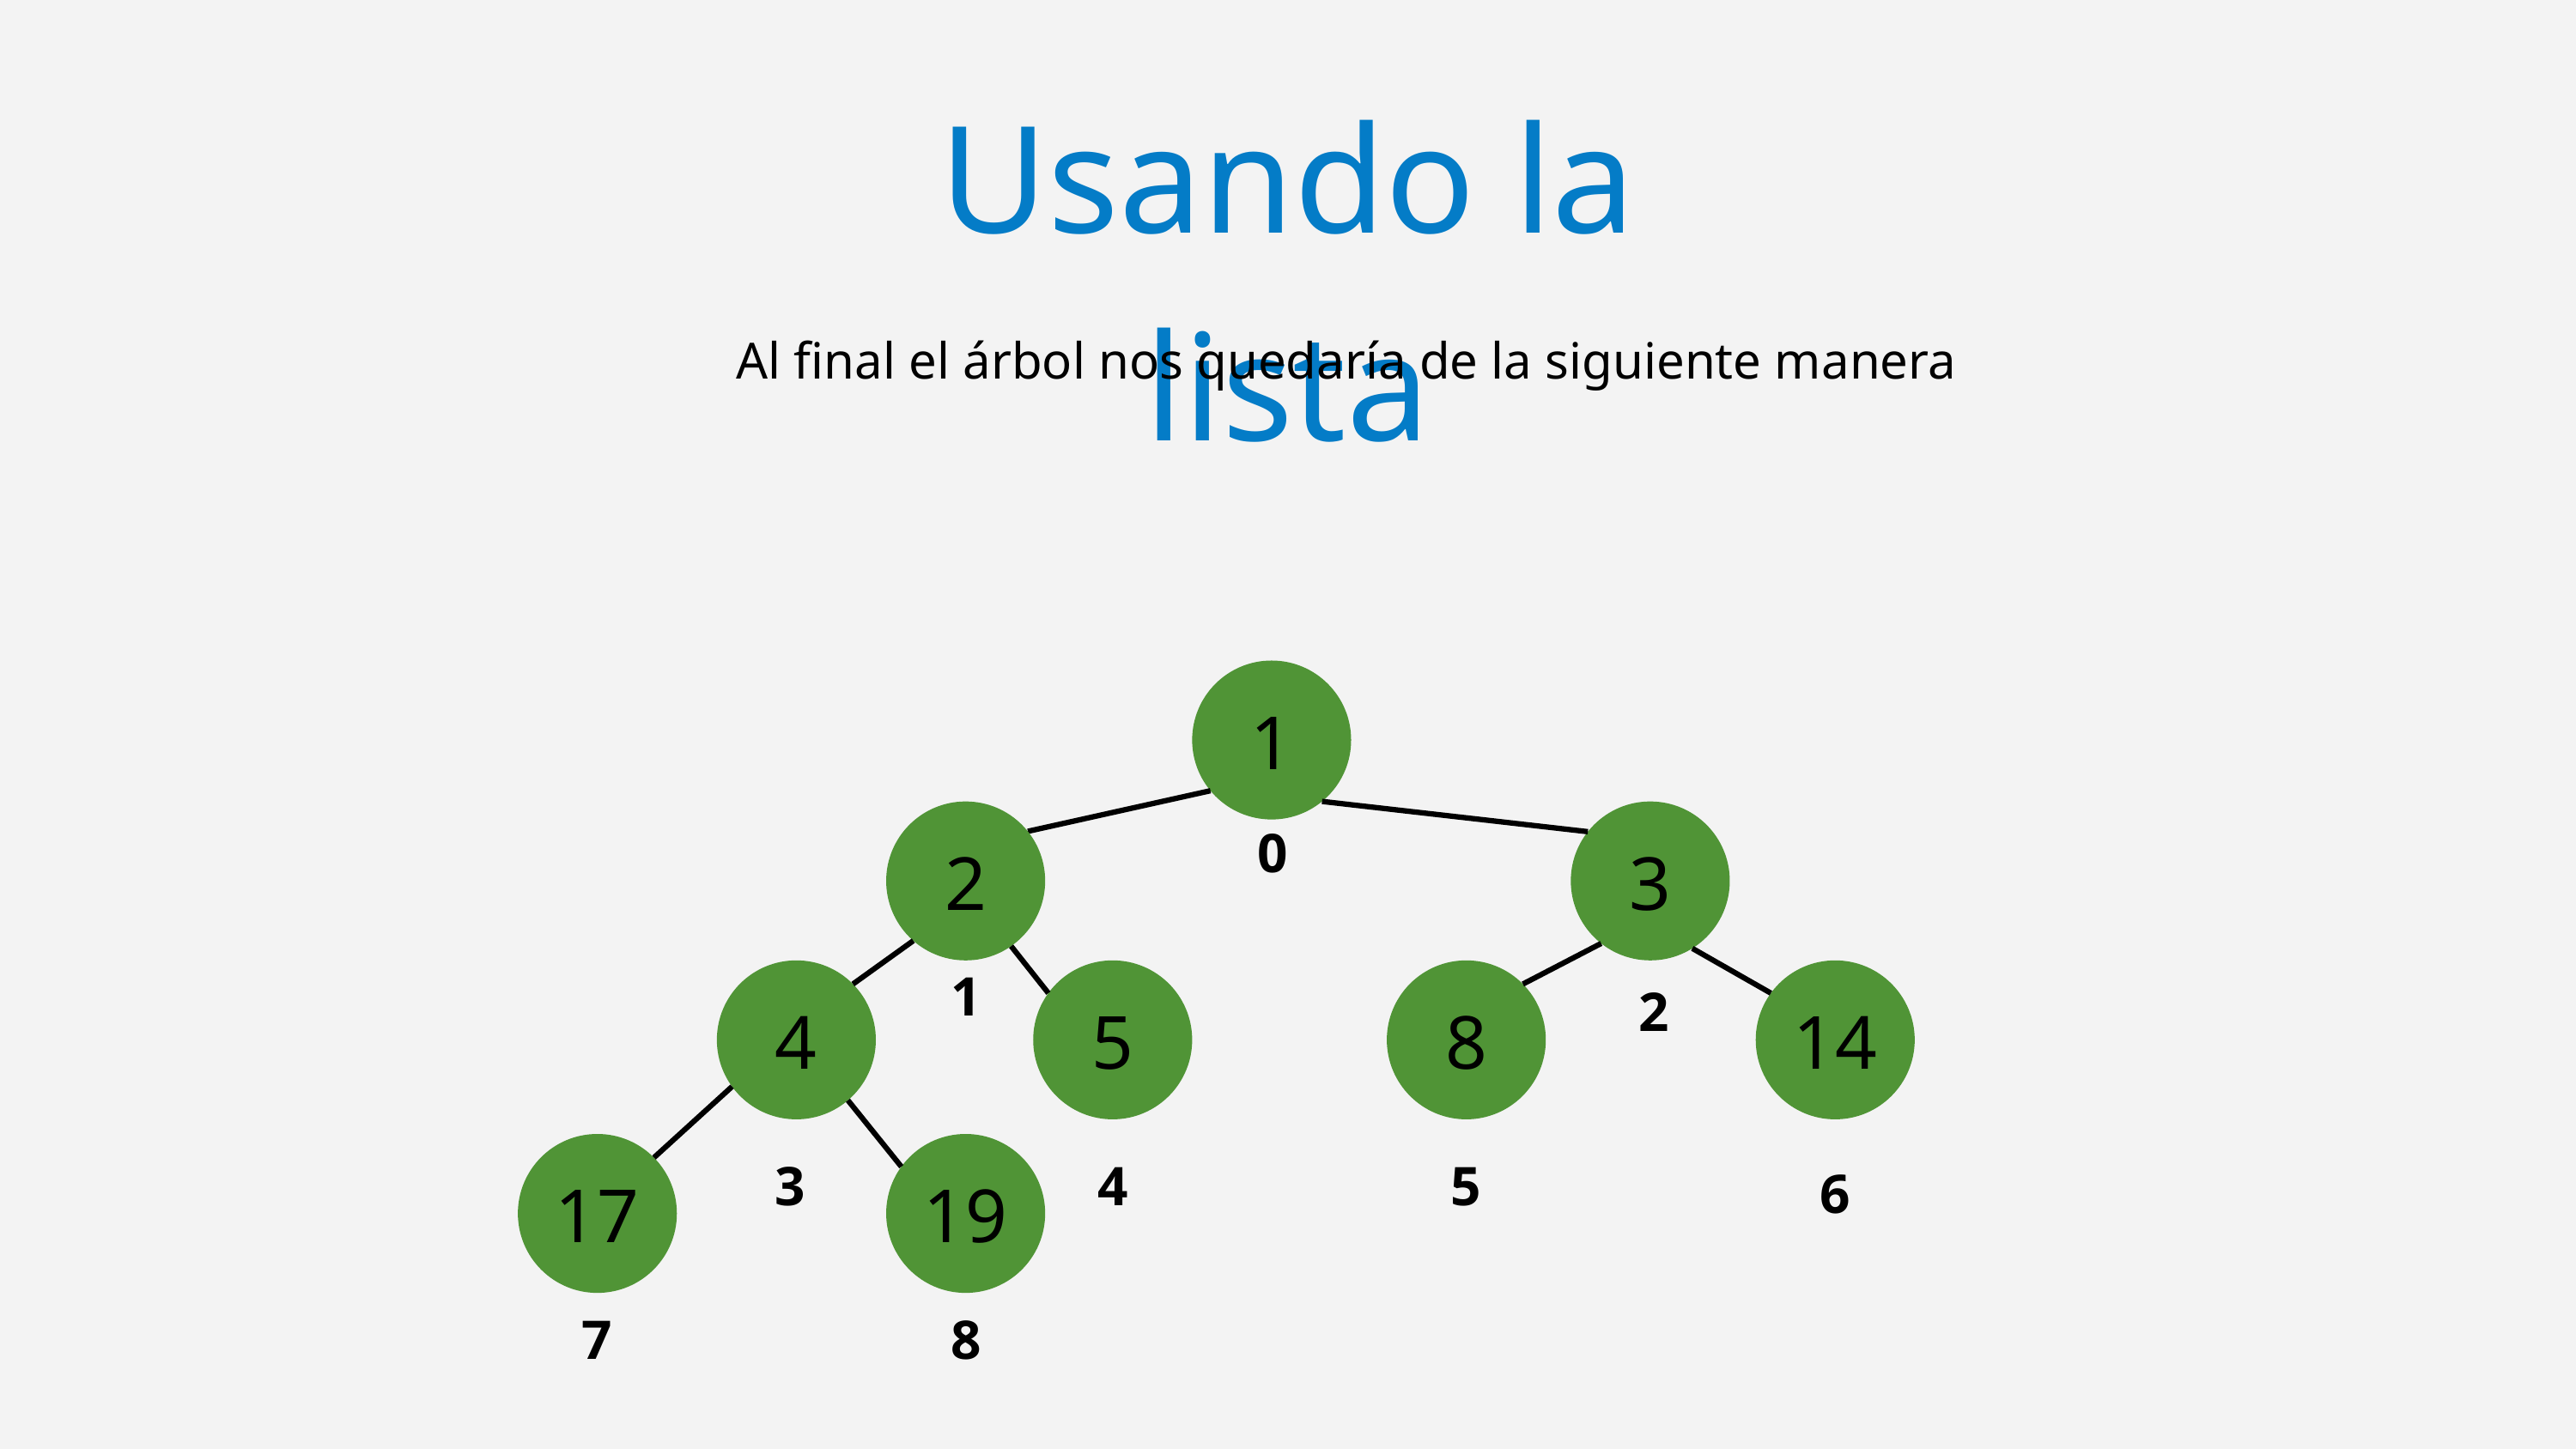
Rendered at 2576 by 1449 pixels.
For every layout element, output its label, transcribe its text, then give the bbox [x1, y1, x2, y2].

text_box 6 [1820, 1149, 1850, 1224]
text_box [1571, 801, 1730, 961]
text_box 5 [1451, 1141, 1482, 1216]
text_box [716, 960, 877, 1120]
text_box 3 [775, 1141, 805, 1216]
text_box 1 [950, 967, 981, 1027]
text_box 7 [582, 1300, 613, 1370]
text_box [517, 1133, 677, 1294]
text_box 4 [1097, 1141, 1128, 1216]
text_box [1755, 960, 1916, 1120]
text_box 8 [950, 1300, 981, 1370]
text_box Al final el árbol nos quedaría de la siguiente manera [414, 318, 2281, 389]
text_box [885, 801, 1046, 961]
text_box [1386, 960, 1546, 1120]
text_box Usando la lista [819, 389, 1757, 470]
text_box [1192, 660, 1352, 820]
text_box 2 [1638, 967, 1669, 1043]
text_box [885, 1133, 1046, 1294]
text_box Usando la lista [819, 54, 1757, 318]
text_box 0 [1257, 827, 1288, 884]
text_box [1032, 960, 1193, 1120]
